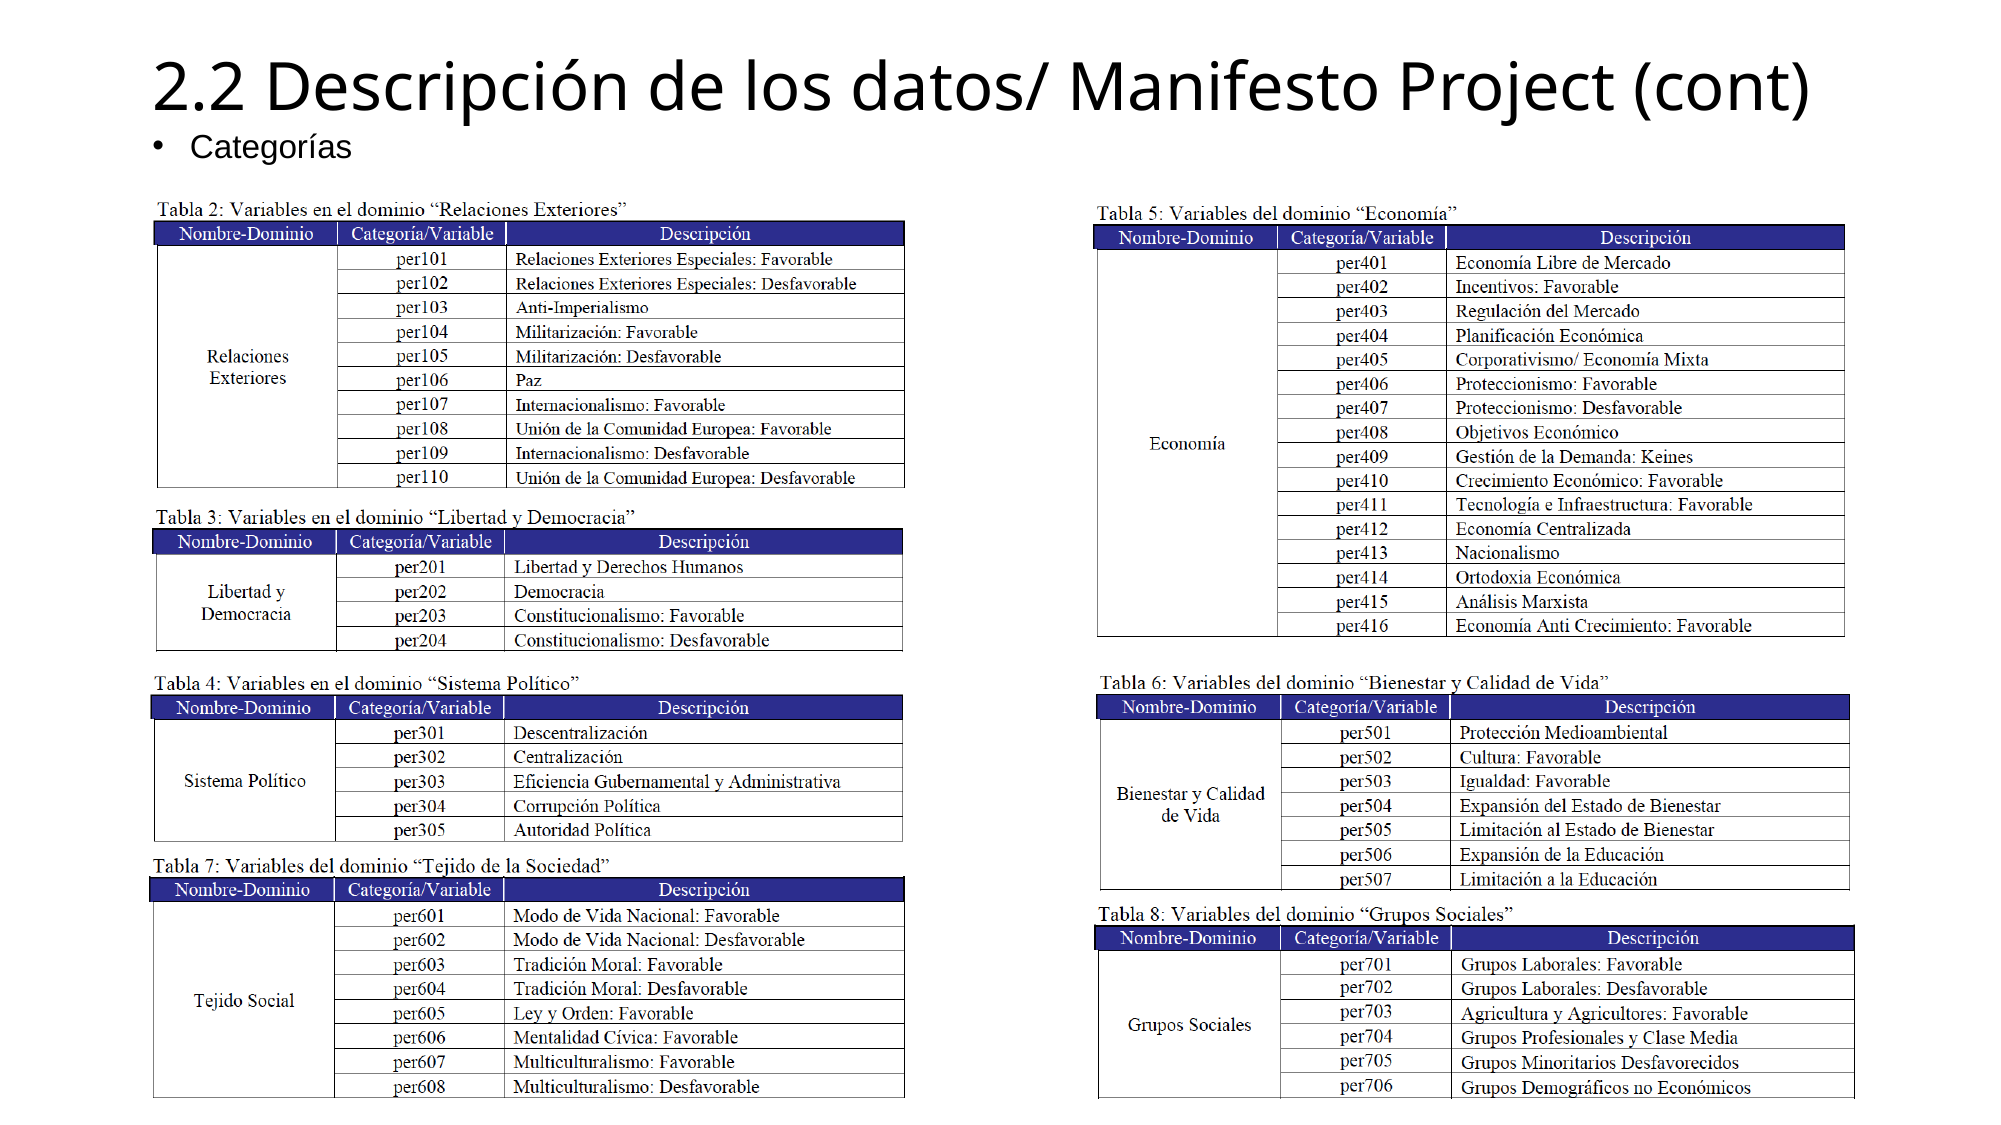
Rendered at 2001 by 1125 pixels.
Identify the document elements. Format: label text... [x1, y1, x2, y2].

picture [1086, 903, 1863, 1107]
picture [1088, 667, 1856, 897]
picture [144, 667, 912, 1107]
picture [144, 190, 912, 661]
title 2.2 Descripción de los datos/ Manifesto Project (cont) [137, 32, 1863, 121]
list Categorías [137, 121, 1974, 188]
picture [1085, 194, 1853, 647]
